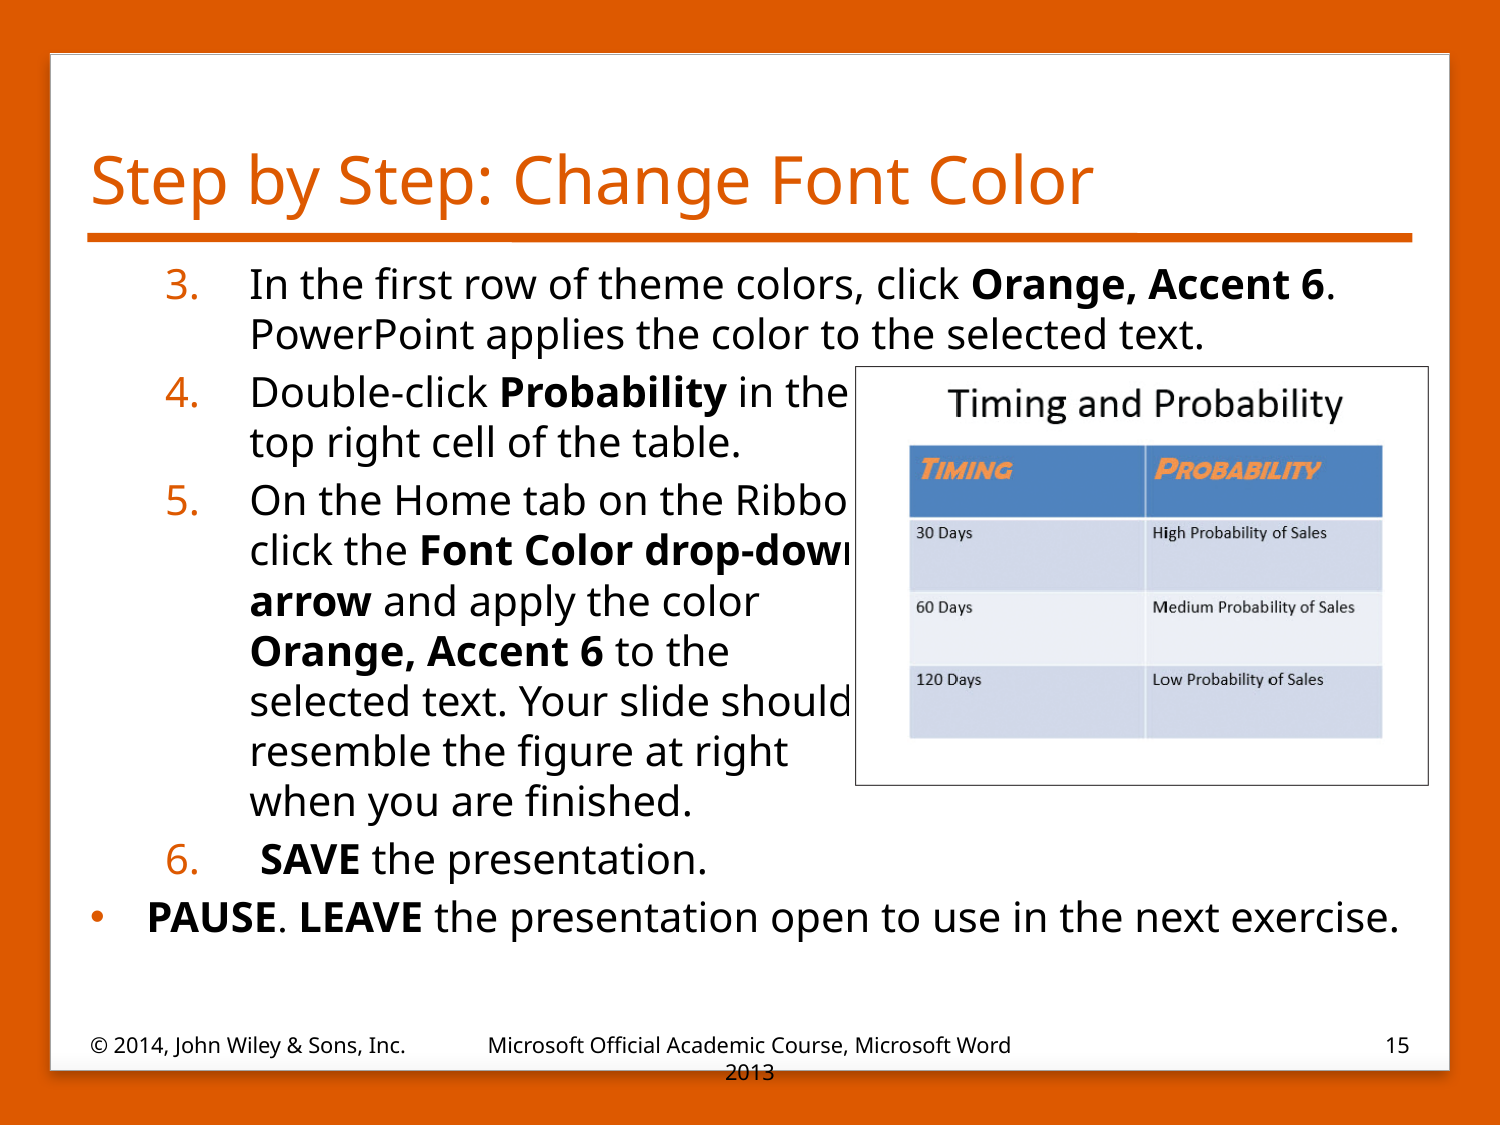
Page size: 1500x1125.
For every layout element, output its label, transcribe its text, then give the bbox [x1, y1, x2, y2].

slide_number 15 [1074, 1024, 1426, 1103]
title Step by Step: Change Font Color [74, 74, 1426, 226]
footer Microsoft Official Academic Course, Microsoft Word 2013 [449, 1024, 1051, 1103]
list In the first row of theme colors, click Orange, Accent 6. PowerPoint applies the color to the selected text. Double-click Probability in the top right cell of the table. On the Home tab on the Ribbon, click the Font Color drop-down arrow and apply the color Orange, Accent 6 to the selected text. Your slide should resemble the figure at right when you are finished. SAVE the presentation. PAUSE. LEAVE the presentation open to use in the next exercise. [75, 249, 1425, 1063]
slide_number © 2014, John Wiley & Sons, Inc. [74, 1024, 426, 1103]
picture [849, 362, 1440, 795]
